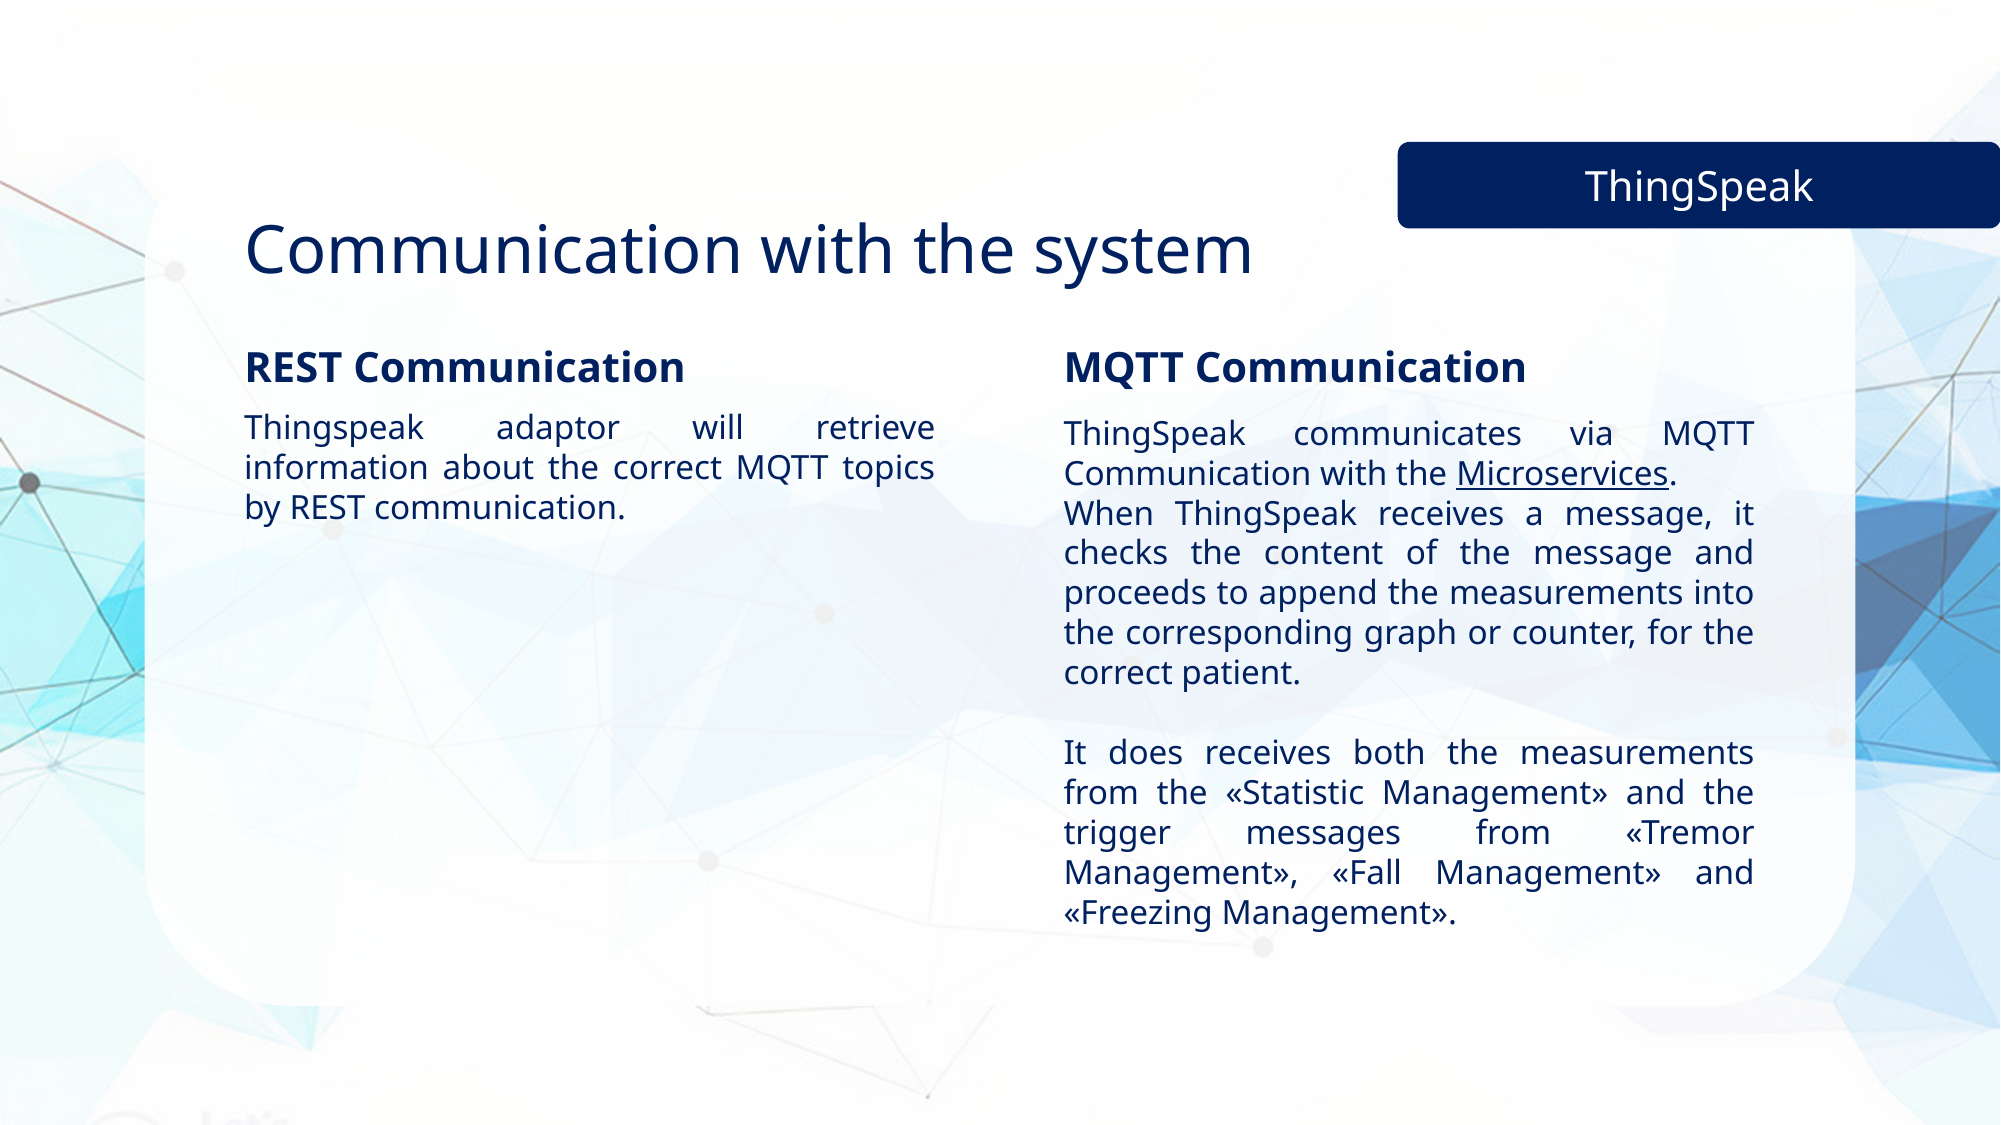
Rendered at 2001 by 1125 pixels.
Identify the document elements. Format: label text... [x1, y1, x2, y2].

picture [0, 0, 2001, 1125]
text_box ThingSpeak [1397, 141, 2000, 229]
text_box Communication with the system [229, 208, 1413, 299]
text_box MQTT Communication [1048, 333, 1700, 398]
text_box REST Communication [229, 333, 881, 398]
text_box Thingspeak adaptor will retrieve information about the correct MQTT topics by REST communication. [229, 398, 952, 534]
text_box ThingSpeak communicates via MQTT Communication with the Microservices. When ThingSpeak receives a message, it checks the content of the message and proceeds to append the measurements into the corresponding graph or counter, for the correct patient. It does receives both the measurements from the «Statistic Management» and the trigger messages from «Tremor Management», «Fall Management» and «Freezing Management». [1048, 404, 1771, 939]
